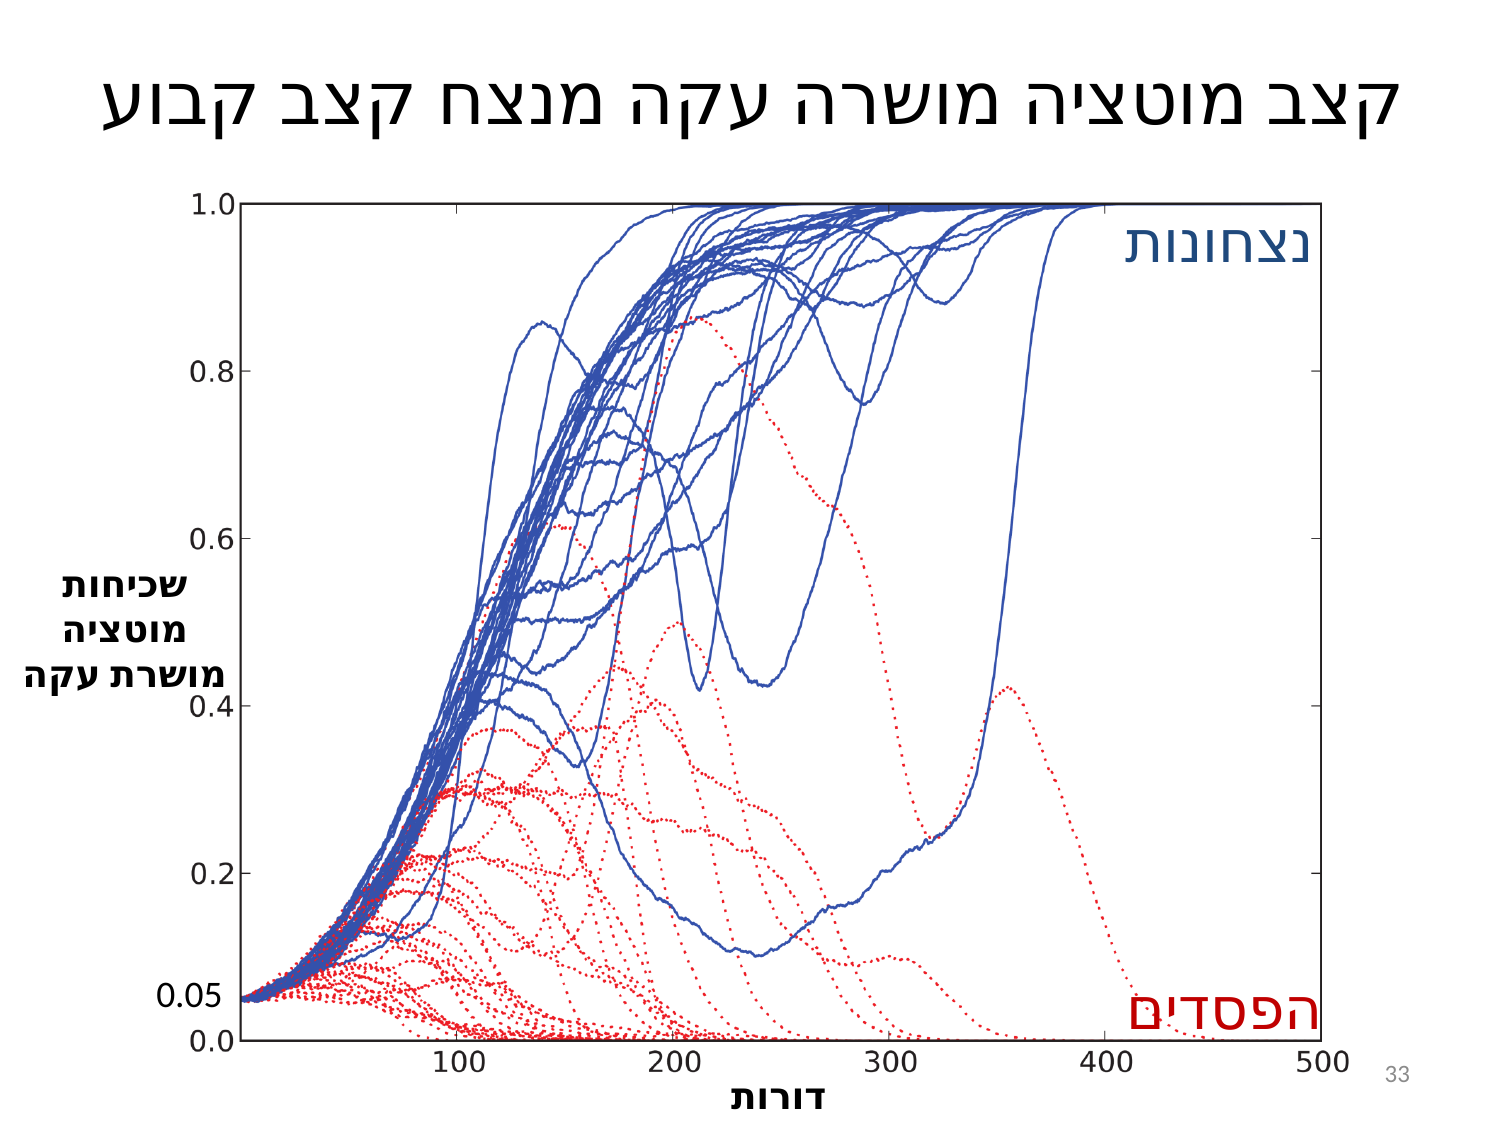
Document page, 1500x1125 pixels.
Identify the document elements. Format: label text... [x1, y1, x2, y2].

text_box קצב מוטציה מושרה עקה מנצח קצב קבוע [78, 1, 1428, 189]
text_box שכיחות מוטציה מושרת עקה [0, 552, 133, 703]
picture [139, 172, 1367, 1078]
slide_number 33 [1074, 1042, 1425, 1103]
text_box דורות [649, 1085, 908, 1125]
